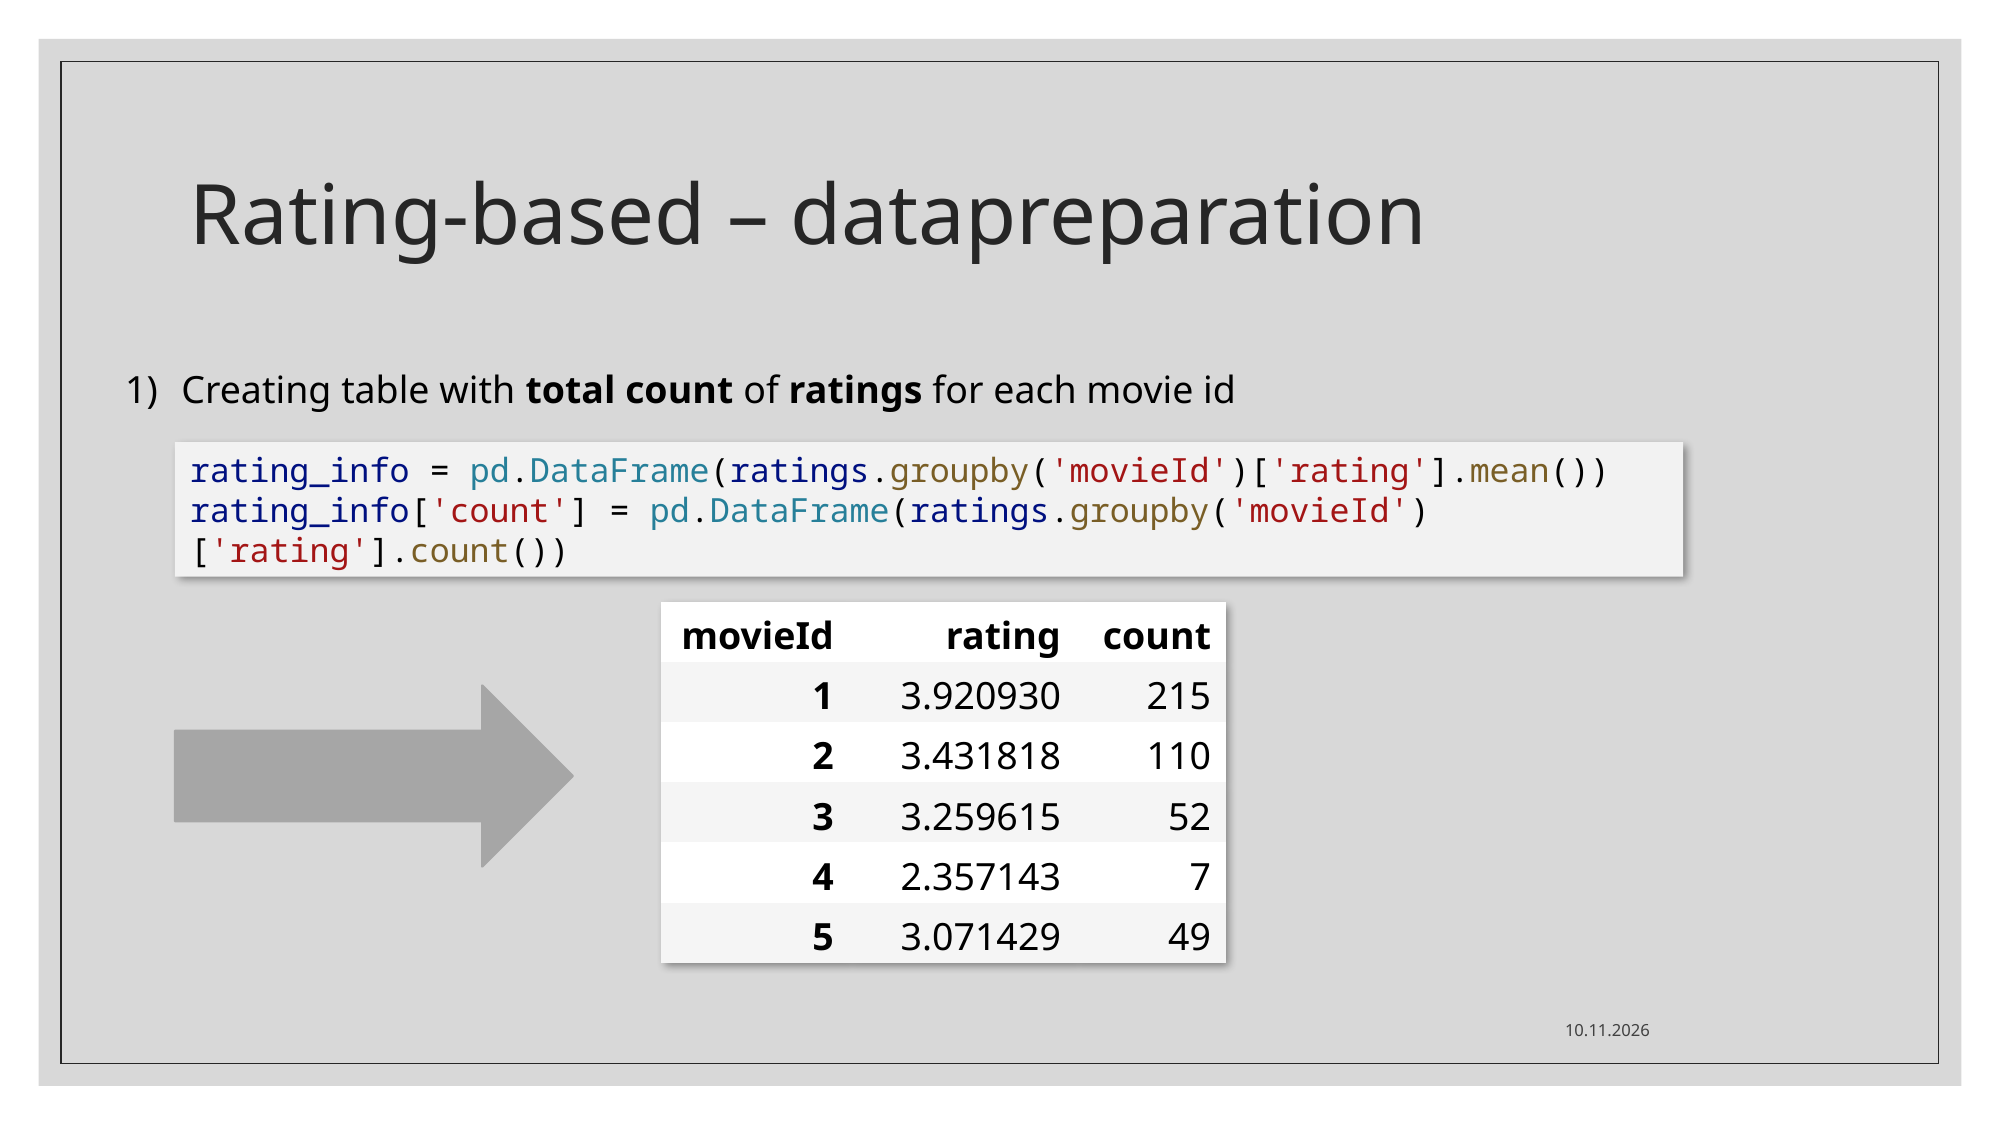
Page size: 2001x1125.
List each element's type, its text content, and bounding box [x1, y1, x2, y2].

table_cell 2 [661, 722, 849, 782]
table_cell 3 [661, 782, 849, 842]
text_box rating_info = pd.DataFrame(ratings.groupby('movieId')['rating'].mean()) rating_info['count'] = pd.DataFrame(ratings.groupby('movieId')['rating'].count()) [174, 442, 1684, 577]
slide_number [1190, 990, 1665, 1050]
title Rating-based – datapreparation [174, 105, 1825, 331]
table_header rating [849, 602, 1076, 662]
table_cell 3.920930 [849, 662, 1076, 722]
table_cell 7 [1076, 842, 1226, 903]
text_box Creating table with total count of ratings for each movie id [110, 358, 1467, 419]
table_header count [1076, 602, 1226, 662]
table_cell 52 [1076, 782, 1226, 842]
table_cell 49 [1076, 903, 1226, 963]
table_cell 2.357143 [849, 842, 1076, 903]
table_cell 110 [1076, 722, 1226, 782]
table_cell 3.431818 [849, 722, 1076, 782]
table_cell 3.259615 [849, 782, 1076, 842]
table_cell 215 [1076, 662, 1226, 722]
table_cell 1 [661, 662, 849, 722]
table_cell 5 [661, 903, 849, 963]
table_header movieId [661, 602, 849, 662]
table_cell 3.071429 [849, 903, 1076, 963]
text_box [173, 684, 574, 868]
table_cell 4 [661, 842, 849, 903]
